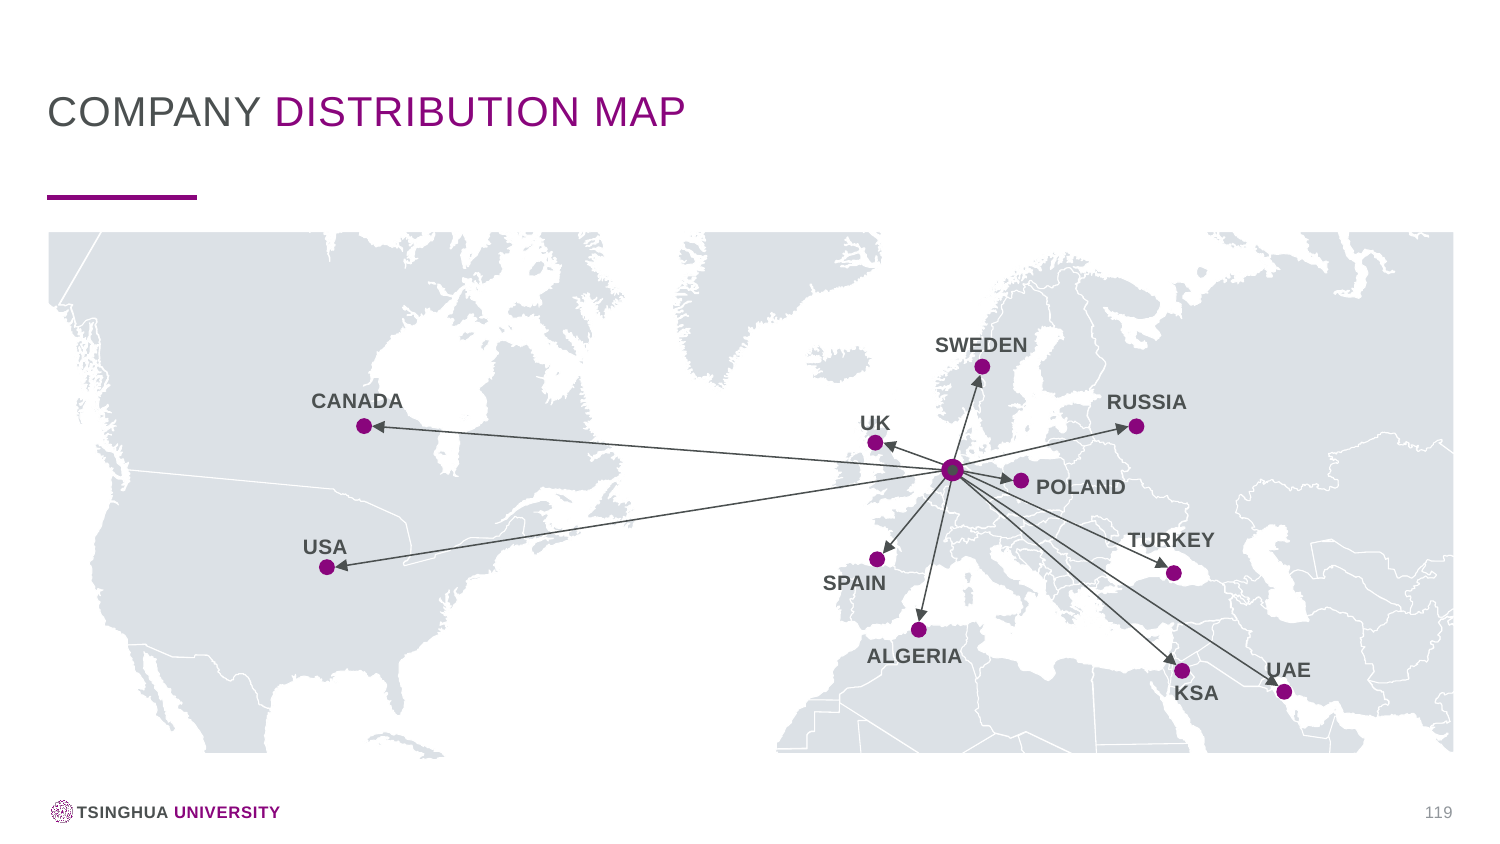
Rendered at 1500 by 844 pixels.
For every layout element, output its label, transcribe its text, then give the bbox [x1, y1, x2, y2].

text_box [372, 426, 948, 471]
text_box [918, 475, 953, 622]
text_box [48, 231, 1454, 760]
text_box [956, 426, 1129, 467]
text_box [957, 470, 1169, 568]
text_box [334, 470, 941, 568]
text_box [956, 473, 1177, 666]
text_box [956, 473, 1279, 687]
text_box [952, 374, 981, 458]
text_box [882, 473, 941, 554]
list Company distribution map [47, 38, 1453, 136]
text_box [883, 442, 949, 467]
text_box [941, 458, 964, 482]
picture [51, 800, 73, 823]
